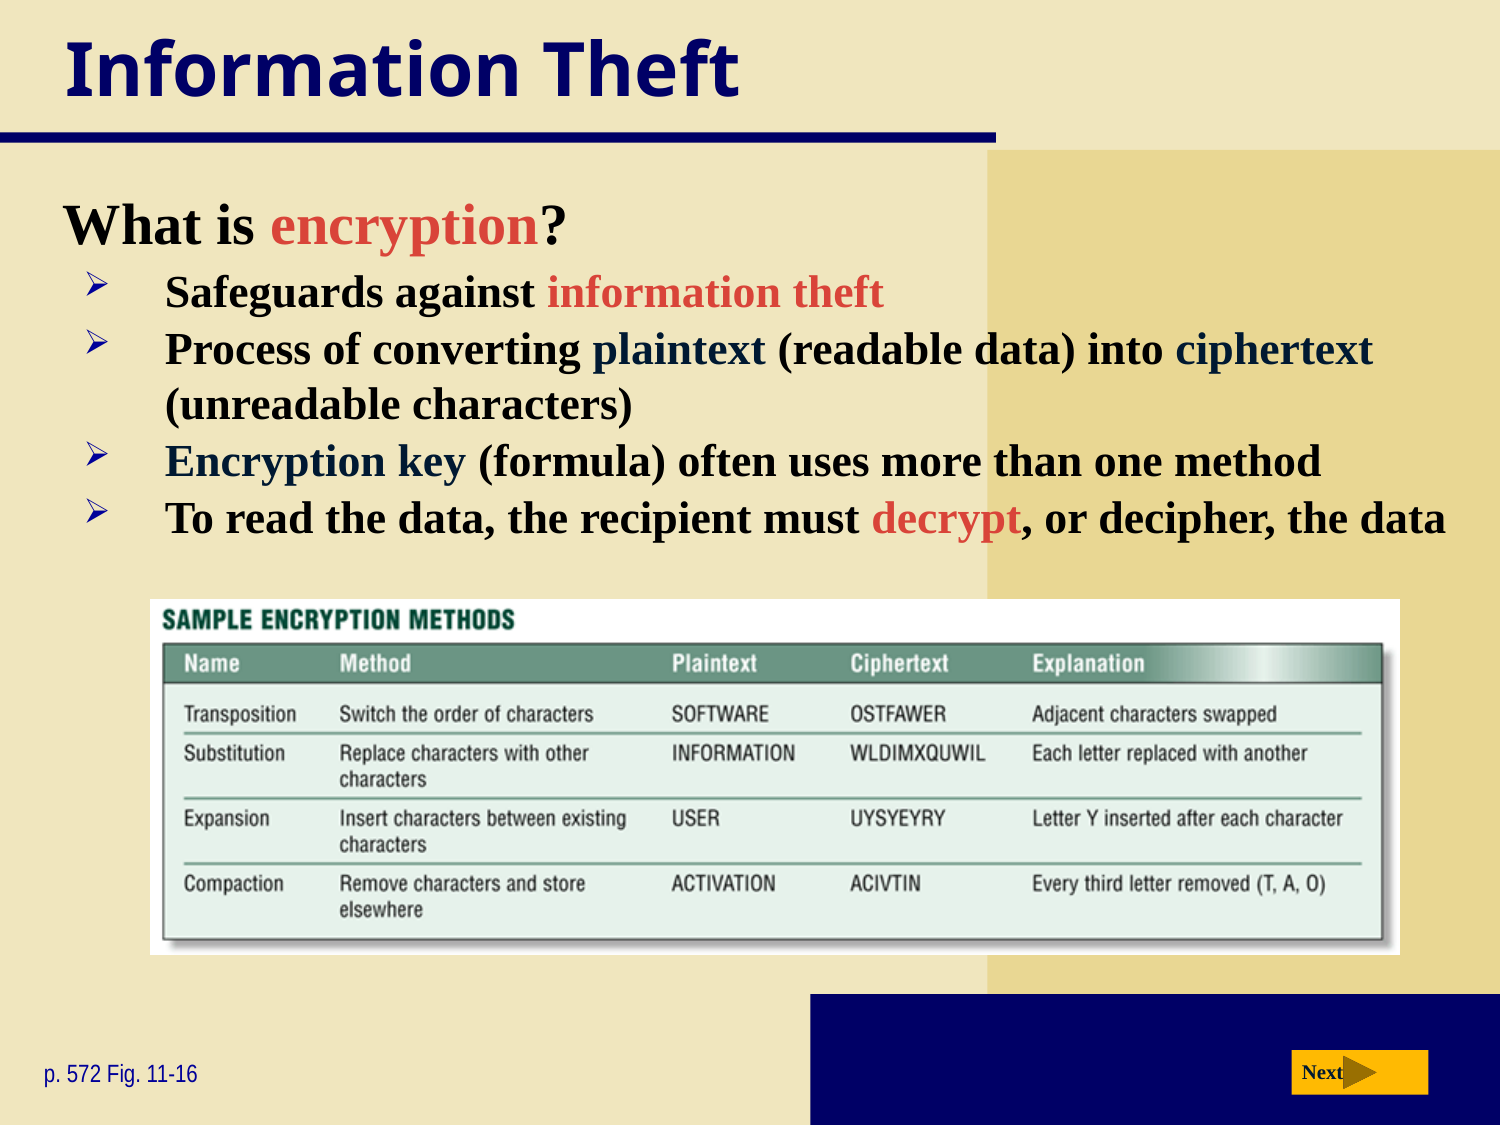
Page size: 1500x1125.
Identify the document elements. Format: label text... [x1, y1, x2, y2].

text_box Safeguards against information theft Process of converting plaintext (readable data) into ciphertext (unreadable characters) Encryption key (formula) often uses more than one method To read the data, the recipient must decrypt, or decipher, the data [50, 253, 1500, 800]
picture [149, 599, 1401, 955]
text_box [1286, 1049, 1429, 1095]
text_box p. 572 Fig. 11-16 [29, 1050, 284, 1095]
list What is encryption? [47, 178, 1457, 276]
title Information Theft [49, 0, 1459, 133]
